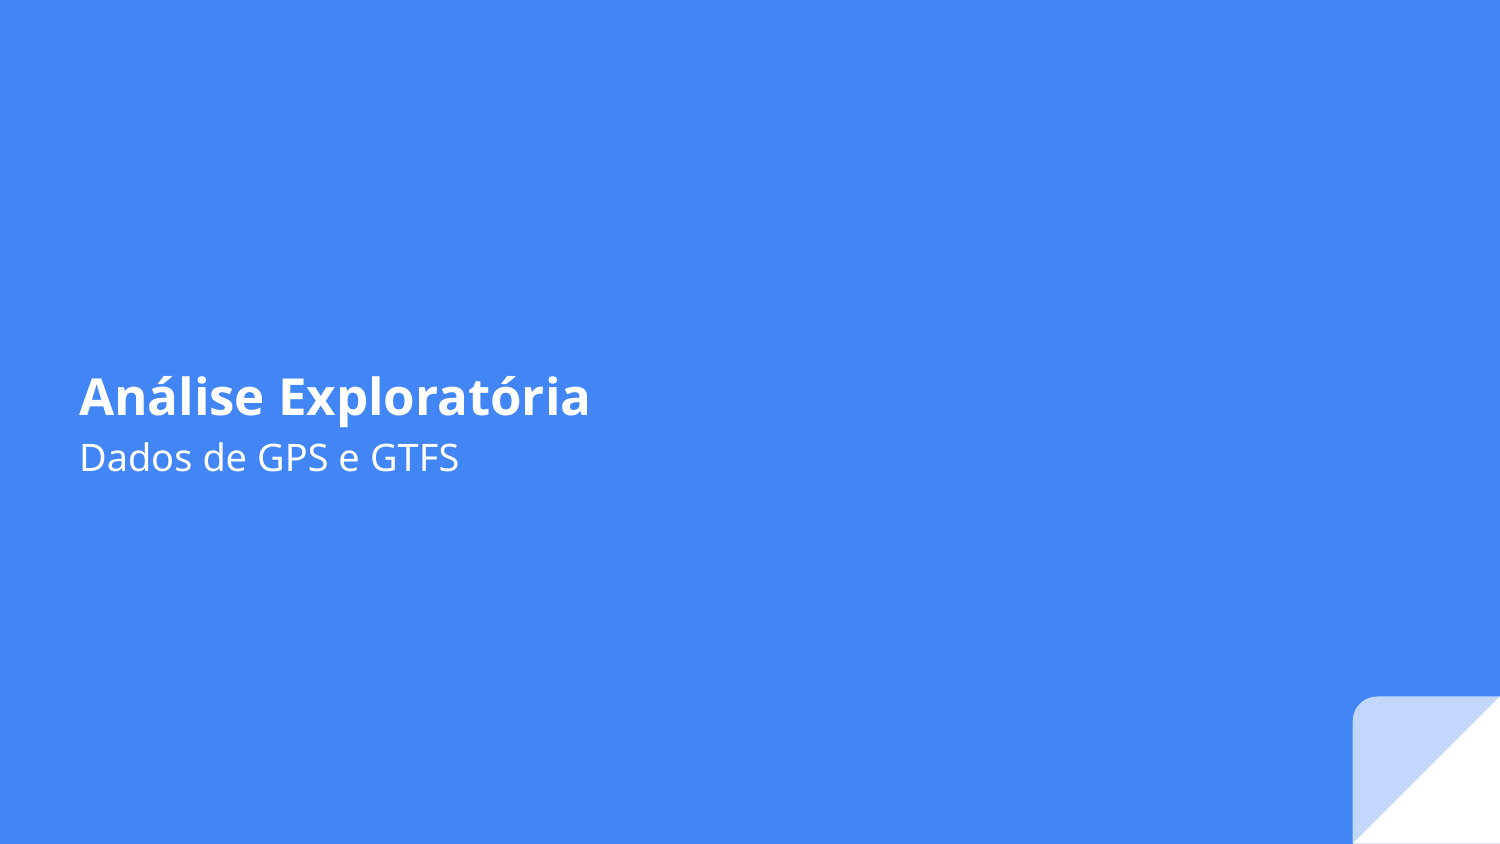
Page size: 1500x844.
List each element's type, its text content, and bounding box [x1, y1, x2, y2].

title Análise Exploratória Dados de GPS e GTFS [64, 345, 1413, 499]
